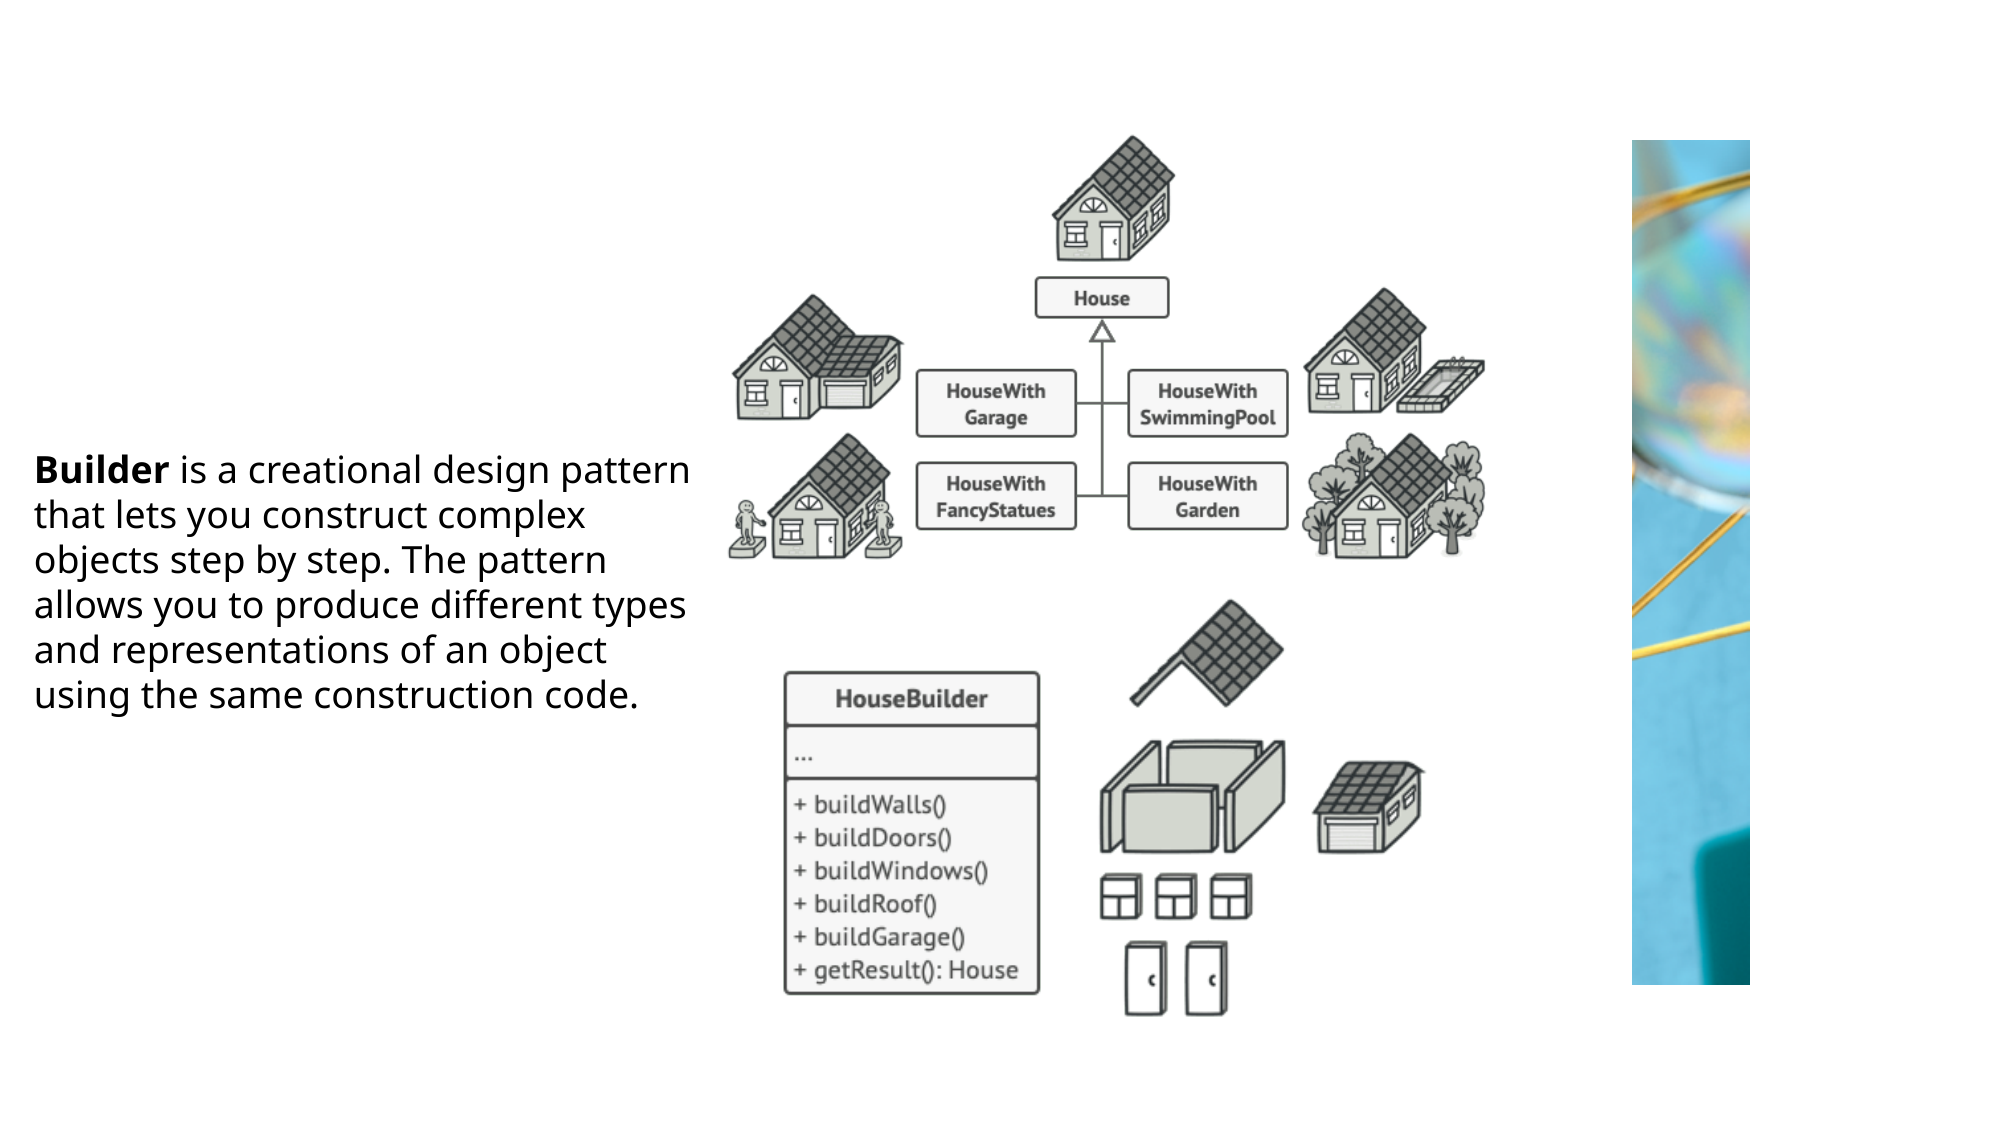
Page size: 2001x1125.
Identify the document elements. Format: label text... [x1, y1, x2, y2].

picture [1632, 140, 1750, 985]
picture [711, 119, 1506, 1045]
text_box Builder is a creational design pattern that lets you construct complex objects step by step. The pattern allows you to produce different types and representations of an object using the same construction code. [19, 438, 713, 723]
